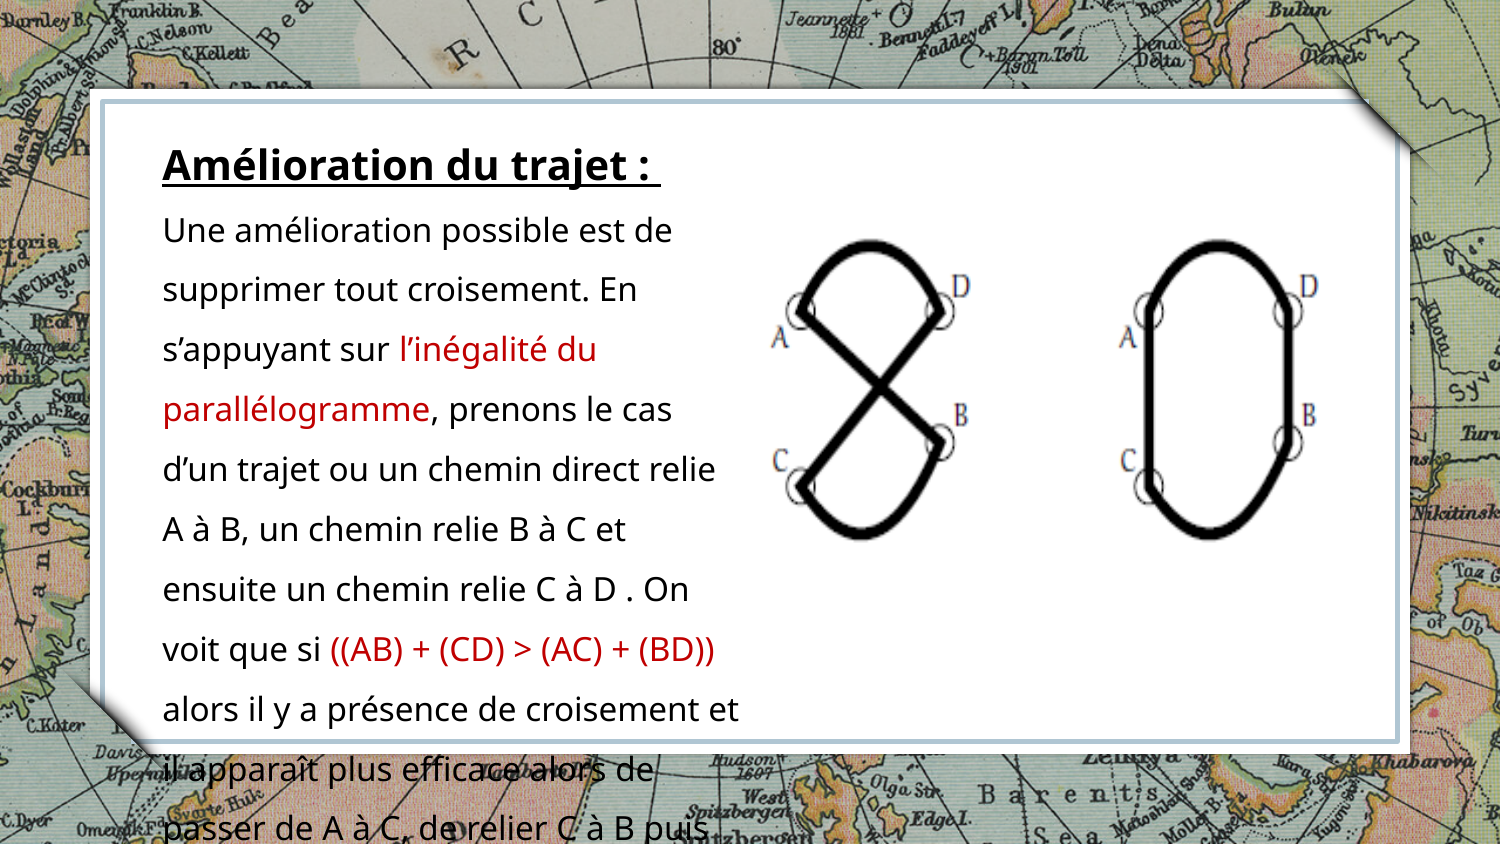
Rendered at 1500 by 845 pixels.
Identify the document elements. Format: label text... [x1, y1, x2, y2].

text_box Amélioration du trajet : Une amélioration possible est de supprimer tout croisement. En s’appuyant sur l’inégalité du parallélogramme, prenons le cas d’un trajet ou un chemin direct relie A à B, un chemin relie B à C et ensuite un chemin relie C à D . On voit que si ((AB) + (CD) > (AC) + (BD)) alors il y a présence de croisement et il apparaît plus efficace alors de passer de A à C, de relier C à B puis de passer de B à D. [147, 106, 758, 844]
picture [0, 0, 1500, 844]
picture [749, 197, 1360, 565]
